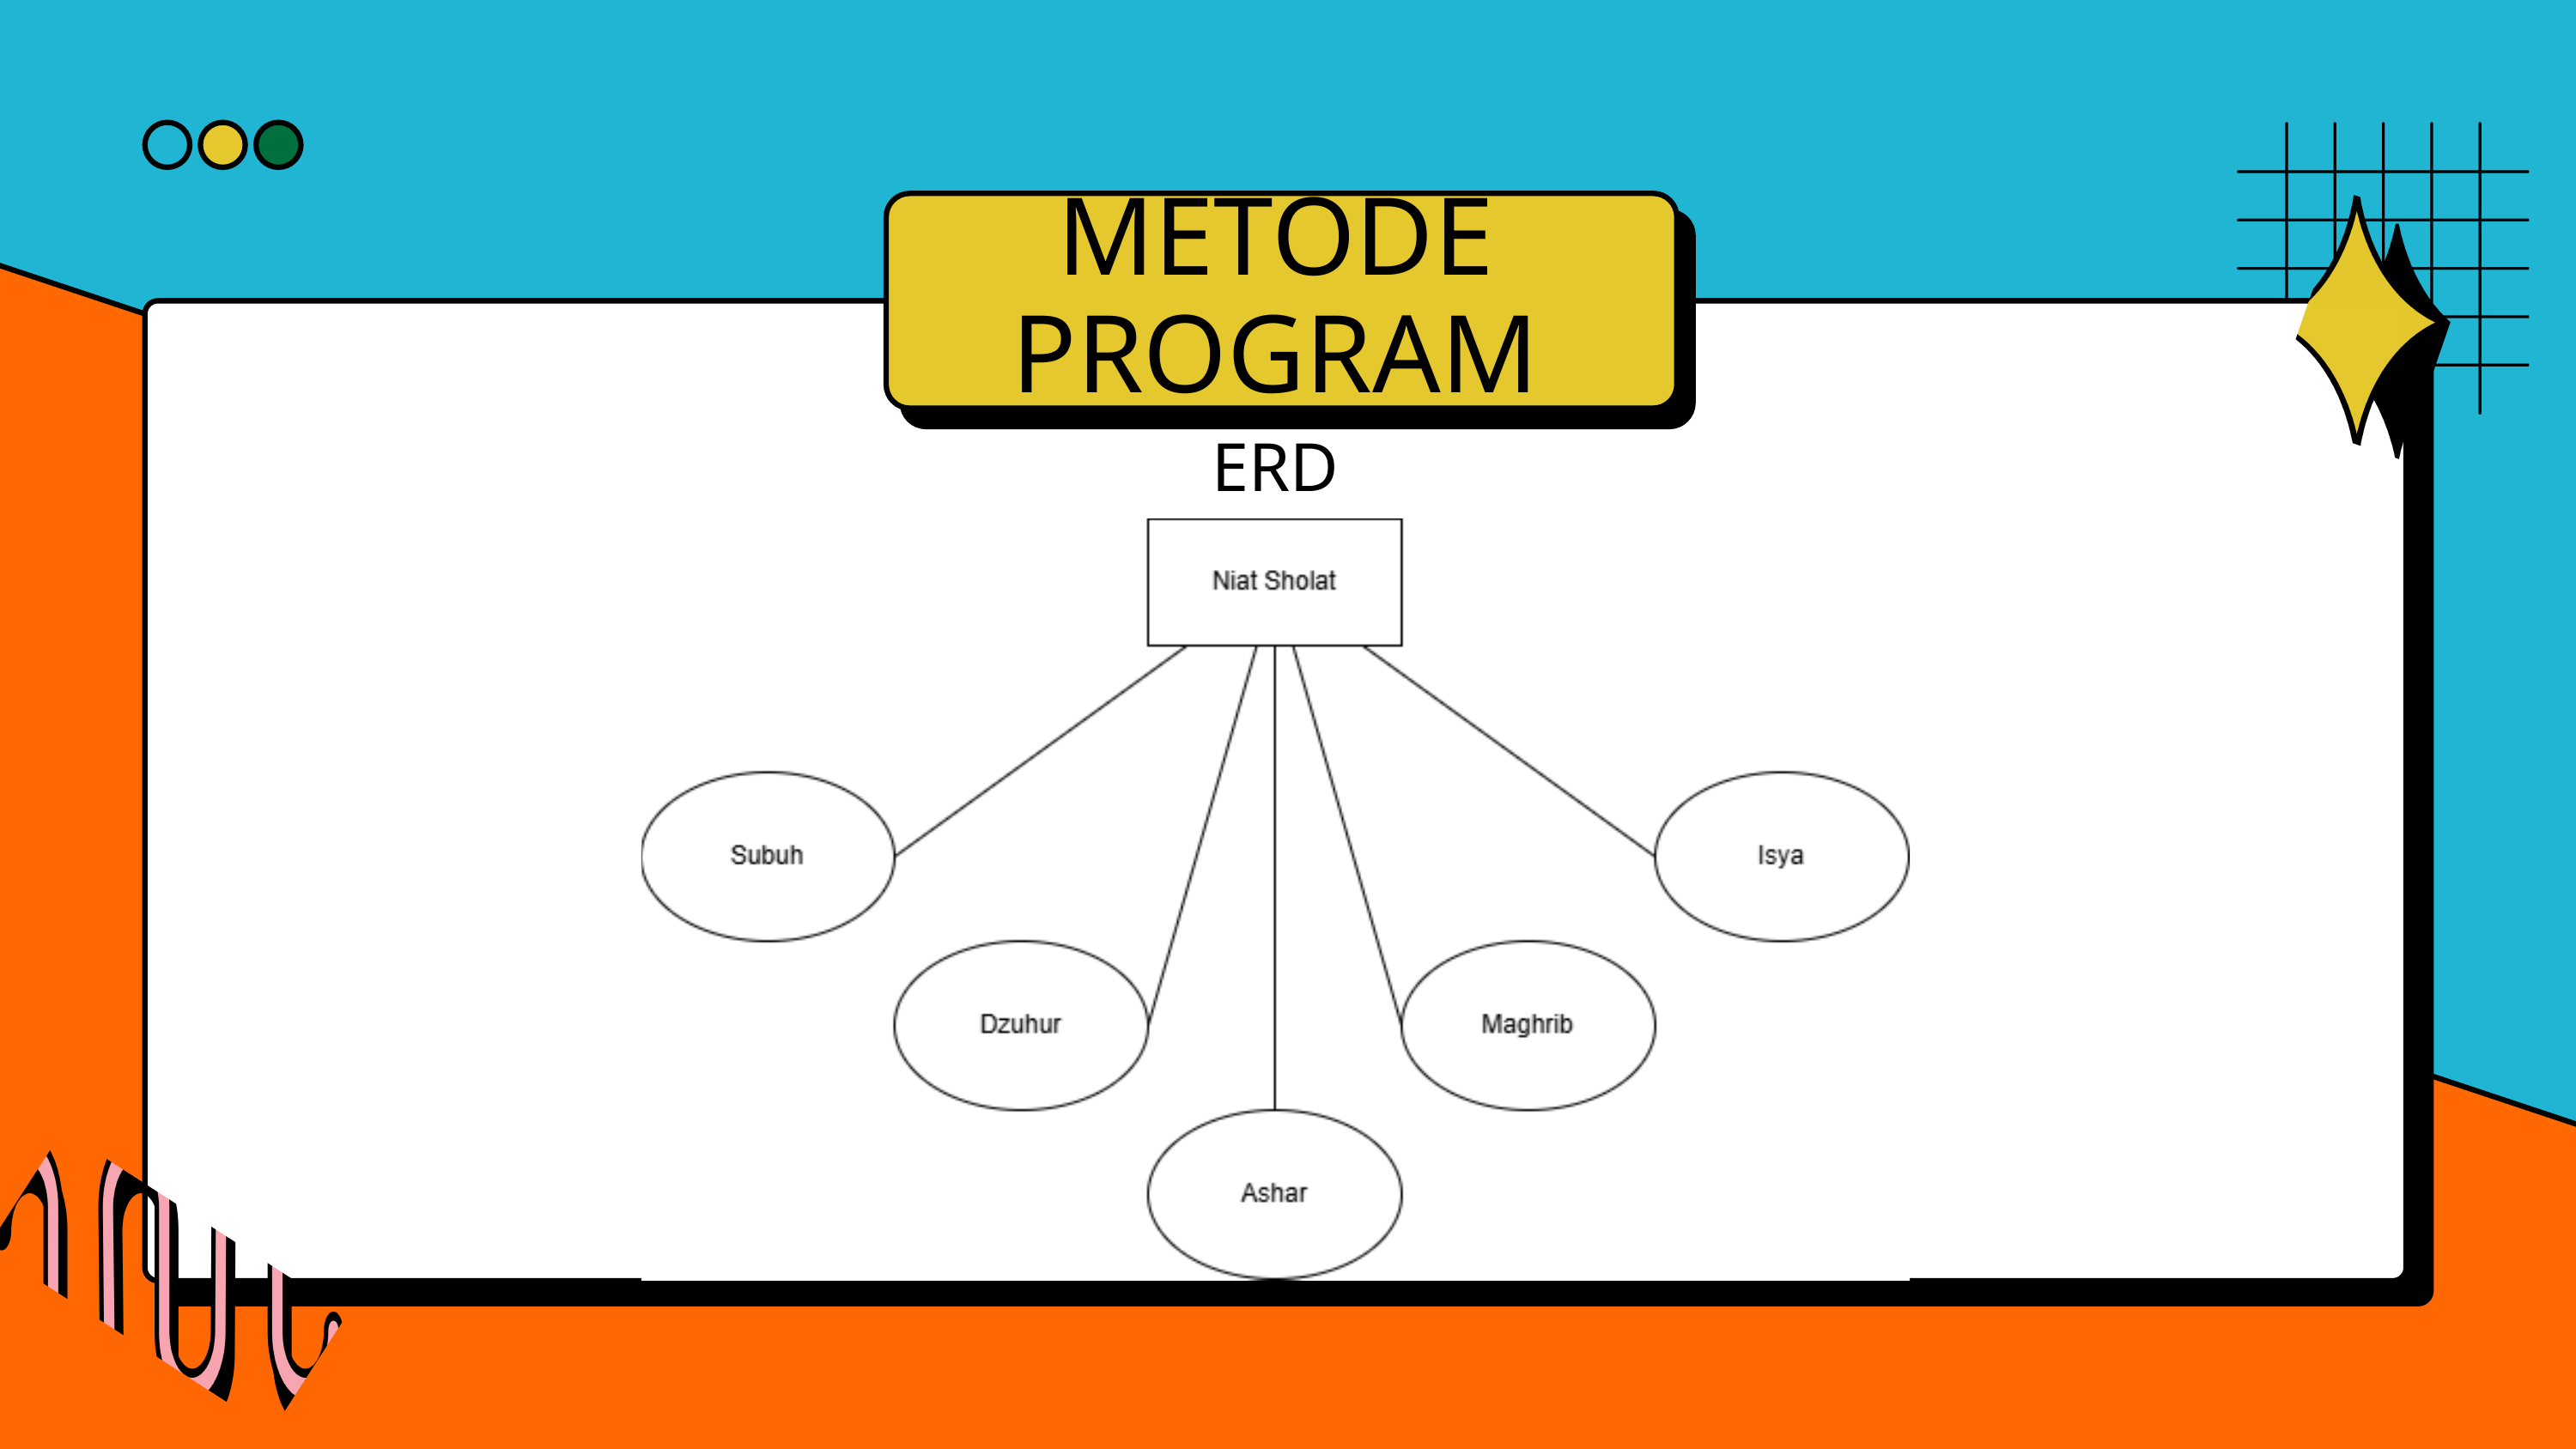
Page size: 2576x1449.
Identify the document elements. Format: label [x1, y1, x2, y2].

text_box [144, 122, 191, 168]
text_box [255, 122, 301, 168]
text_box [902, 211, 1693, 427]
text_box [0, 0, 2576, 695]
text_box [144, 300, 2407, 1282]
text_box [0, 1131, 348, 1432]
text_box [200, 122, 246, 168]
text_box [885, 193, 1678, 409]
text_box [167, 318, 2432, 1304]
